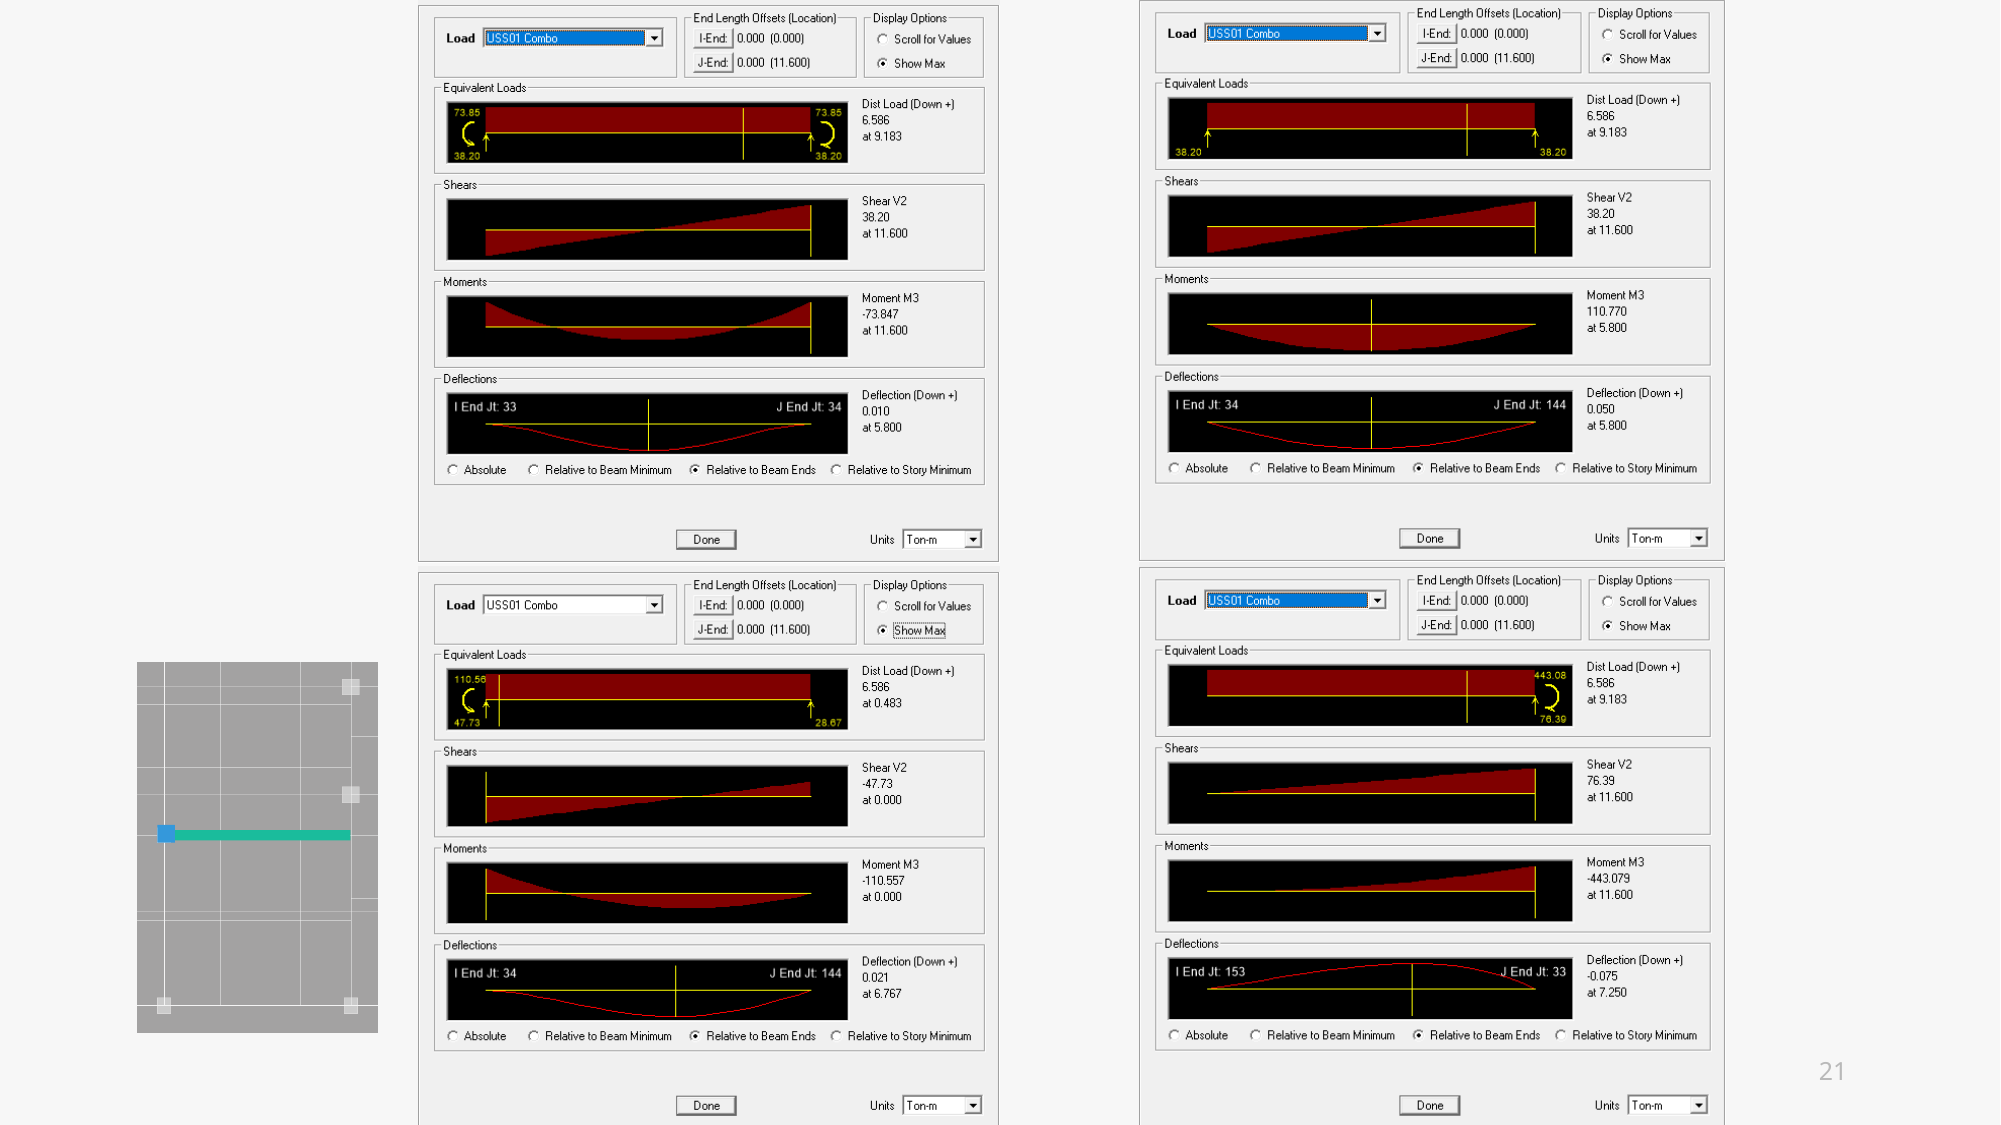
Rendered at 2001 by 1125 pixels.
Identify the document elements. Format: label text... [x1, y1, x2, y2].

picture [418, 566, 1000, 1125]
picture [1139, 0, 1726, 1125]
picture [418, 0, 1000, 563]
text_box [137, 662, 377, 1033]
slide_number 21 [1726, 1042, 1863, 1103]
